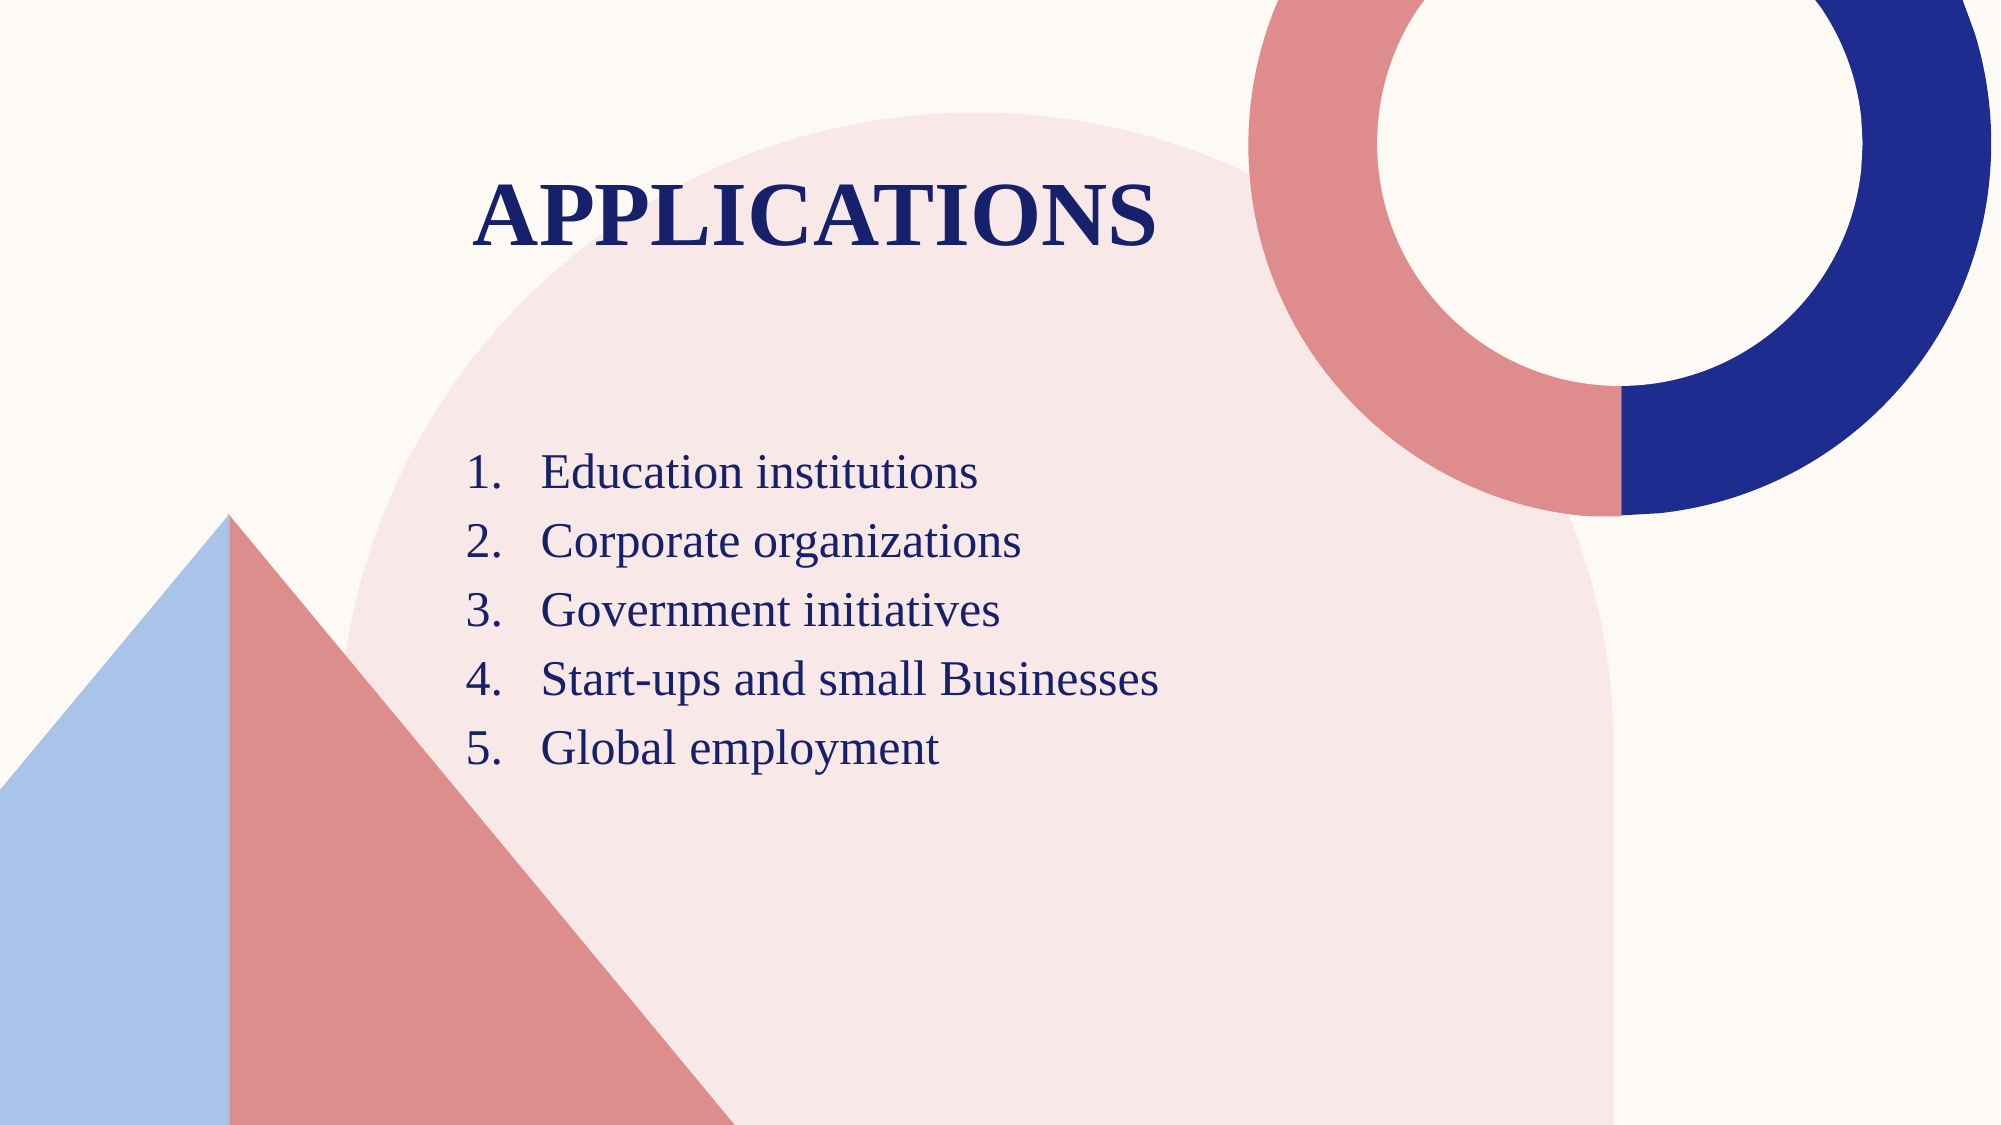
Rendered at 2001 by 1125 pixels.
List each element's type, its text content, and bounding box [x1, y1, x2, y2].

text_box Education institutions Corporate organizations Government initiatives Start-ups and small Businesses Global employment [465, 213, 1522, 991]
title Applications [111, 99, 1522, 271]
